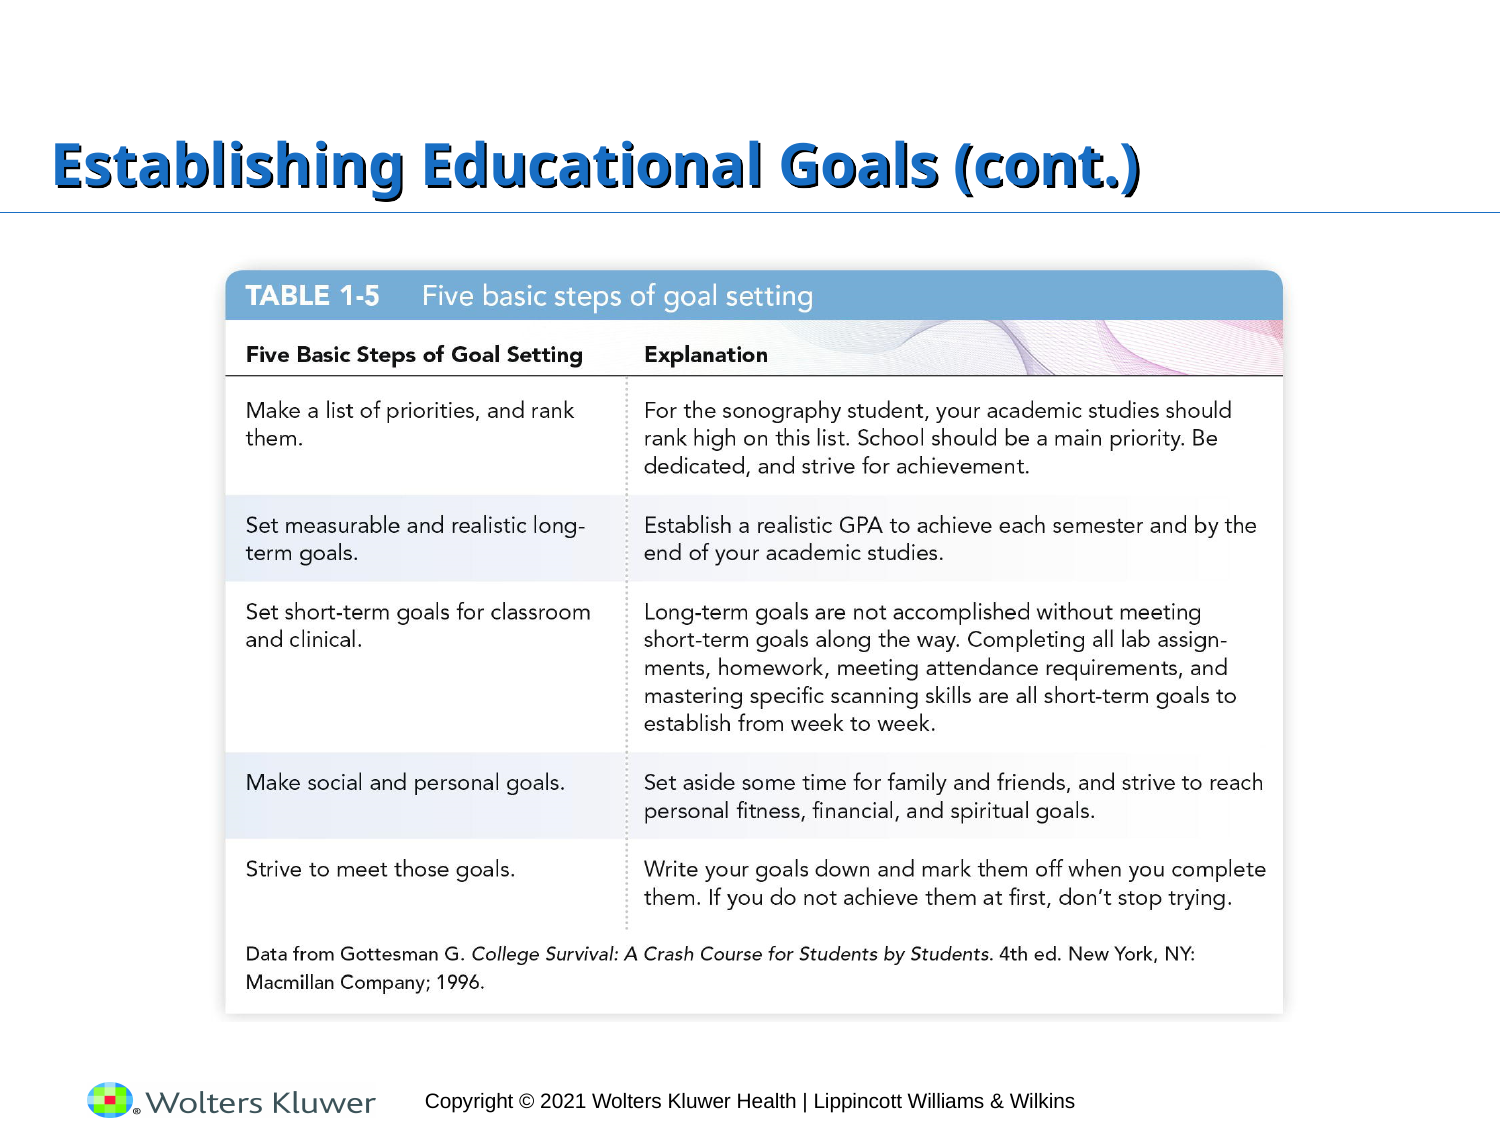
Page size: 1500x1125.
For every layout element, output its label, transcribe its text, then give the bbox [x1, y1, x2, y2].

title Establishing Educational Goals (cont.) [50, 134, 1468, 199]
picture [207, 251, 1300, 1022]
picture [87, 1082, 376, 1118]
